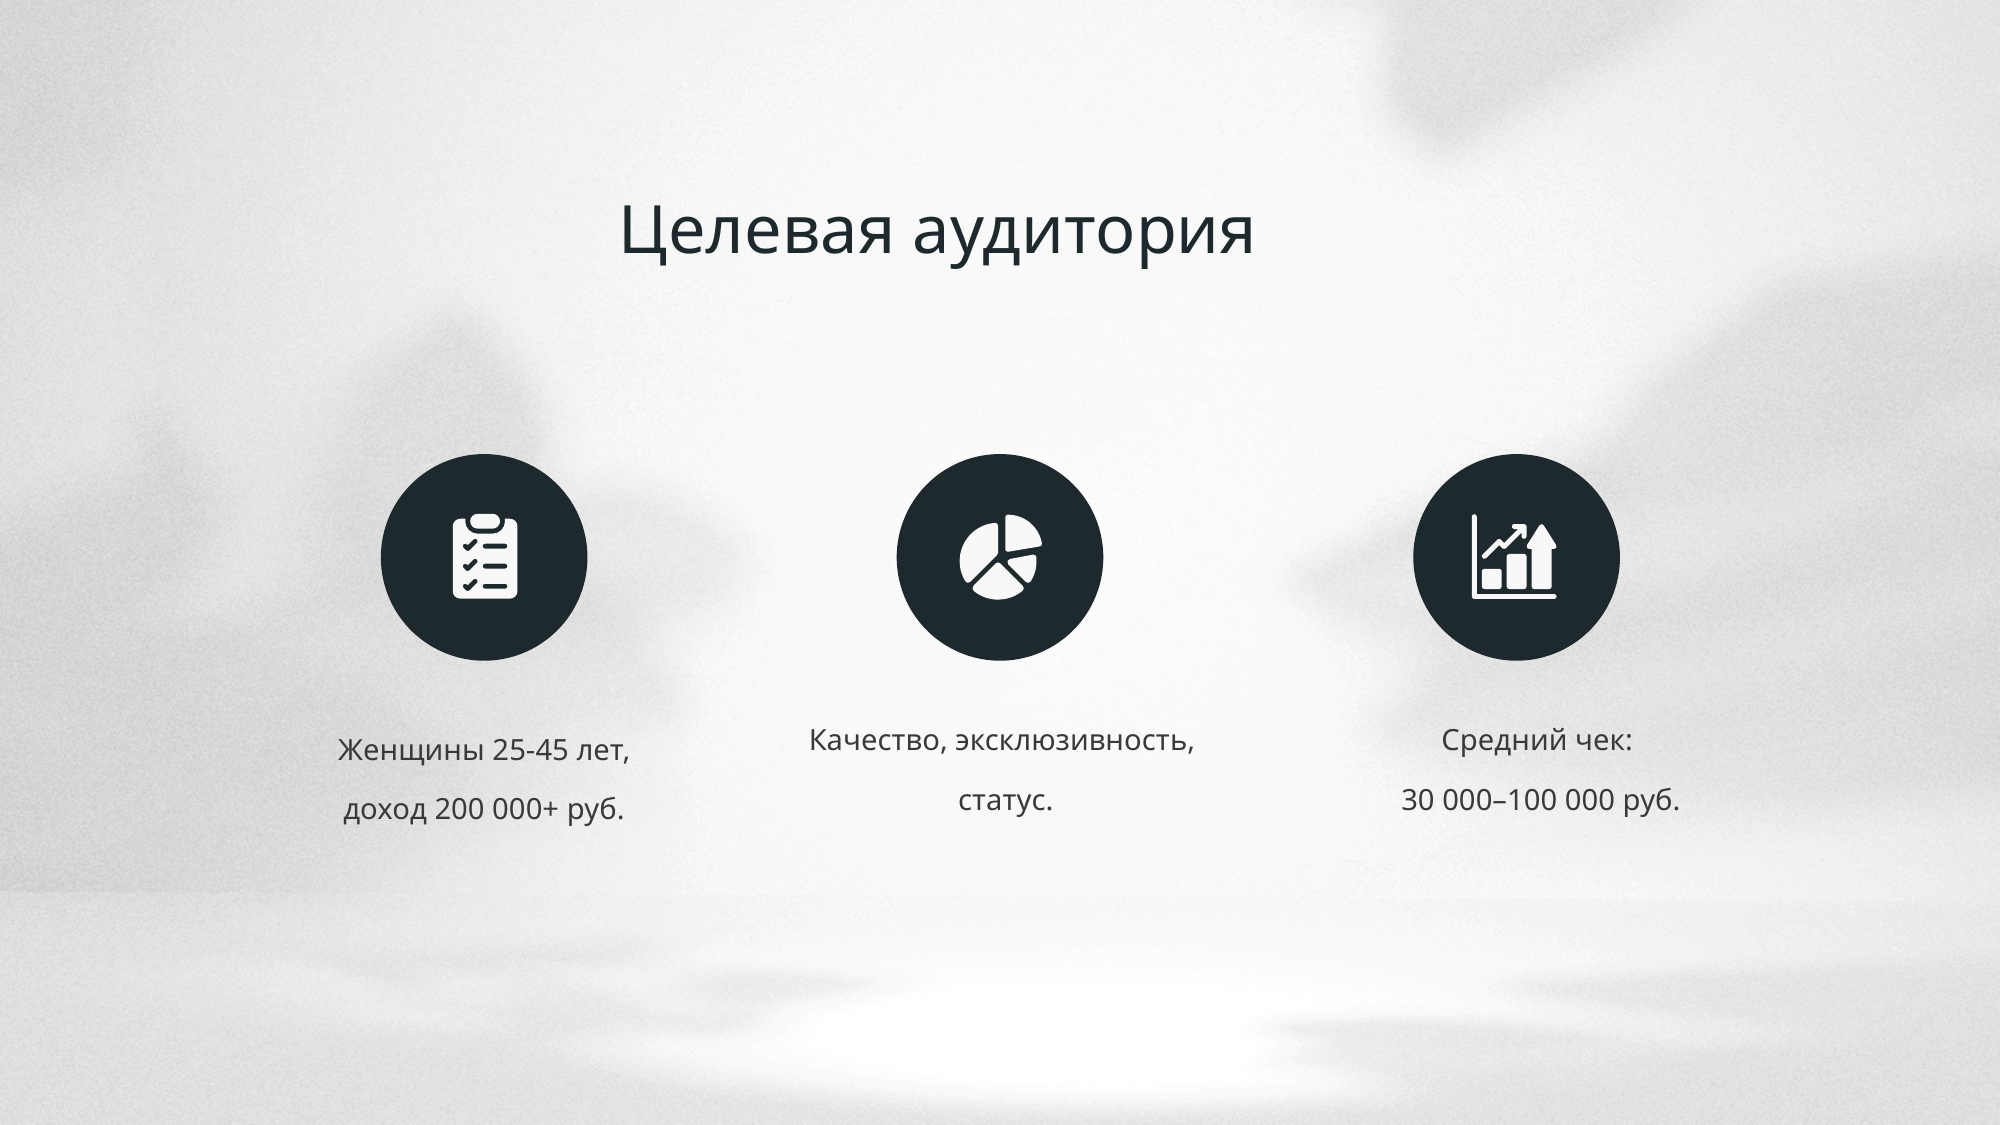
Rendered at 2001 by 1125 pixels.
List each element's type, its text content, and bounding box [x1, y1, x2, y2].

text_box Средний чек: 30 000–100 000 руб. [1268, 689, 1814, 824]
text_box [958, 513, 1043, 600]
picture [0, 0, 2000, 1125]
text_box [451, 512, 518, 601]
text_box [1413, 454, 1620, 661]
text_box Целевая аудитория [604, 179, 1396, 275]
text_box [380, 454, 588, 661]
text_box [896, 454, 1104, 661]
text_box Женщины 25-45 лет, доход 200 000+ руб. [310, 699, 658, 833]
text_box Качество, эксклюзивность, статус. [765, 689, 1246, 824]
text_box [1470, 512, 1558, 600]
